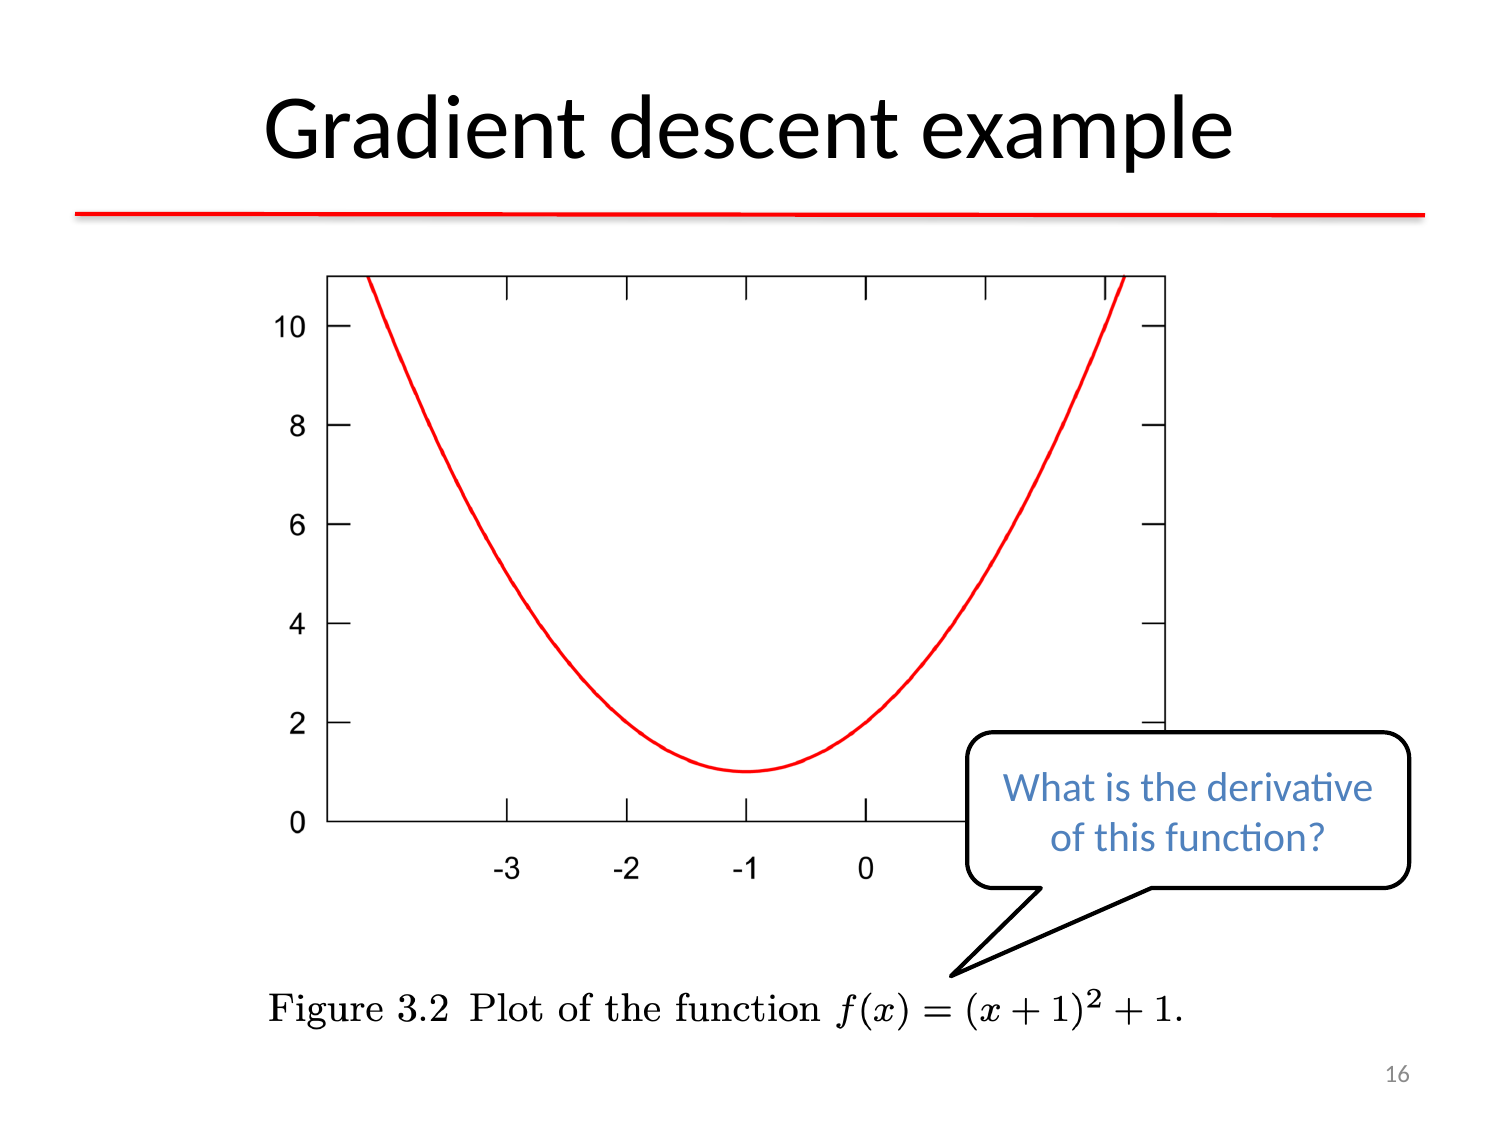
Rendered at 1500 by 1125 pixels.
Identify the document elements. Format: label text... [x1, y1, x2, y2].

picture [260, 256, 1189, 1043]
slide_number 16 [1074, 1042, 1425, 1103]
title Gradient descent example [75, 45, 1425, 198]
text_box What is the derivative of this function? [1193, 730, 1412, 891]
